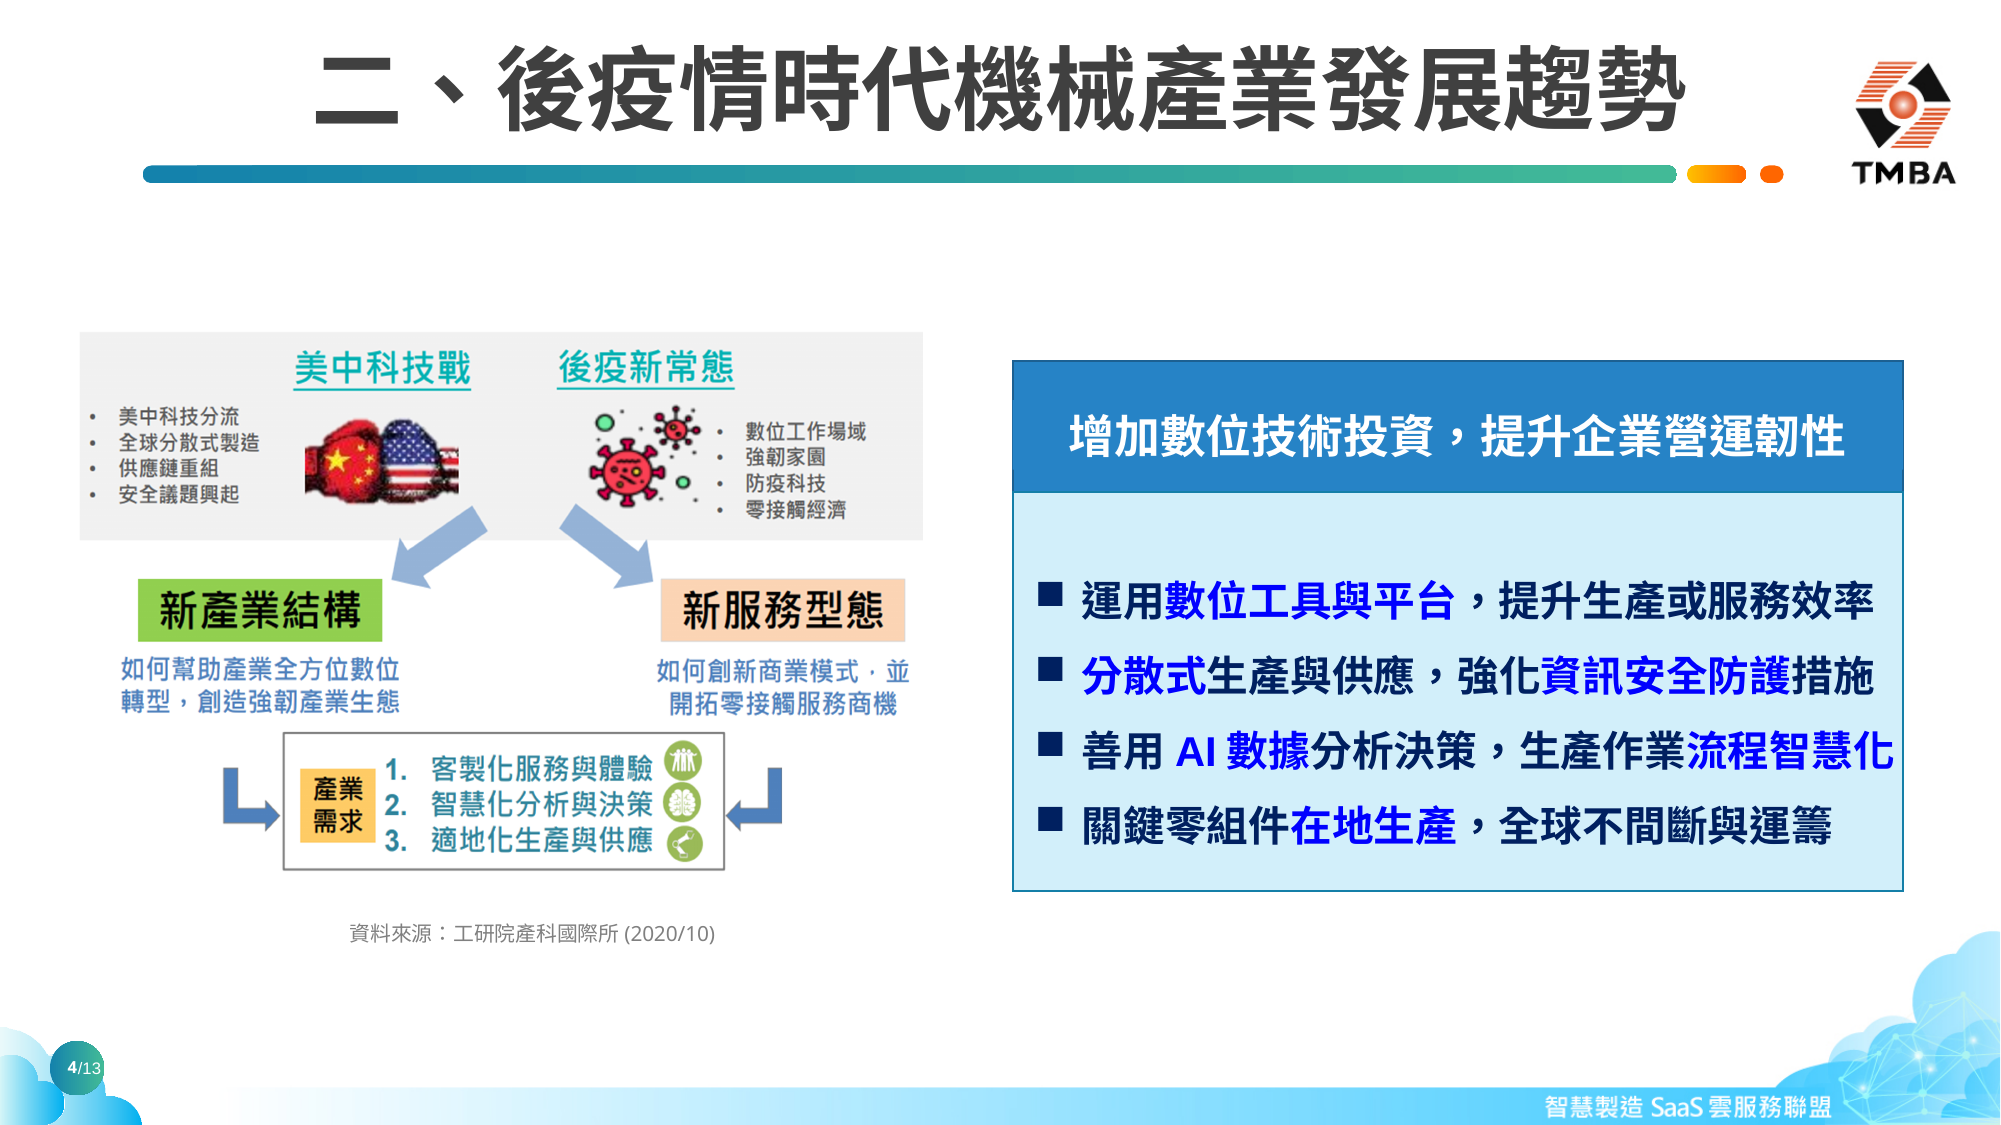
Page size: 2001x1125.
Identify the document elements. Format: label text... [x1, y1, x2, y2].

text_box 二、後疫情時代機械產業發展趨勢 [0, 9, 2000, 165]
text_box 資料來源：工研院產科國際所(2020/10) [334, 913, 731, 954]
picture [0, 0, 2001, 1125]
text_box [1012, 400, 1904, 892]
slide_number 4 [0, 1038, 93, 1099]
text_box [1012, 360, 1904, 400]
